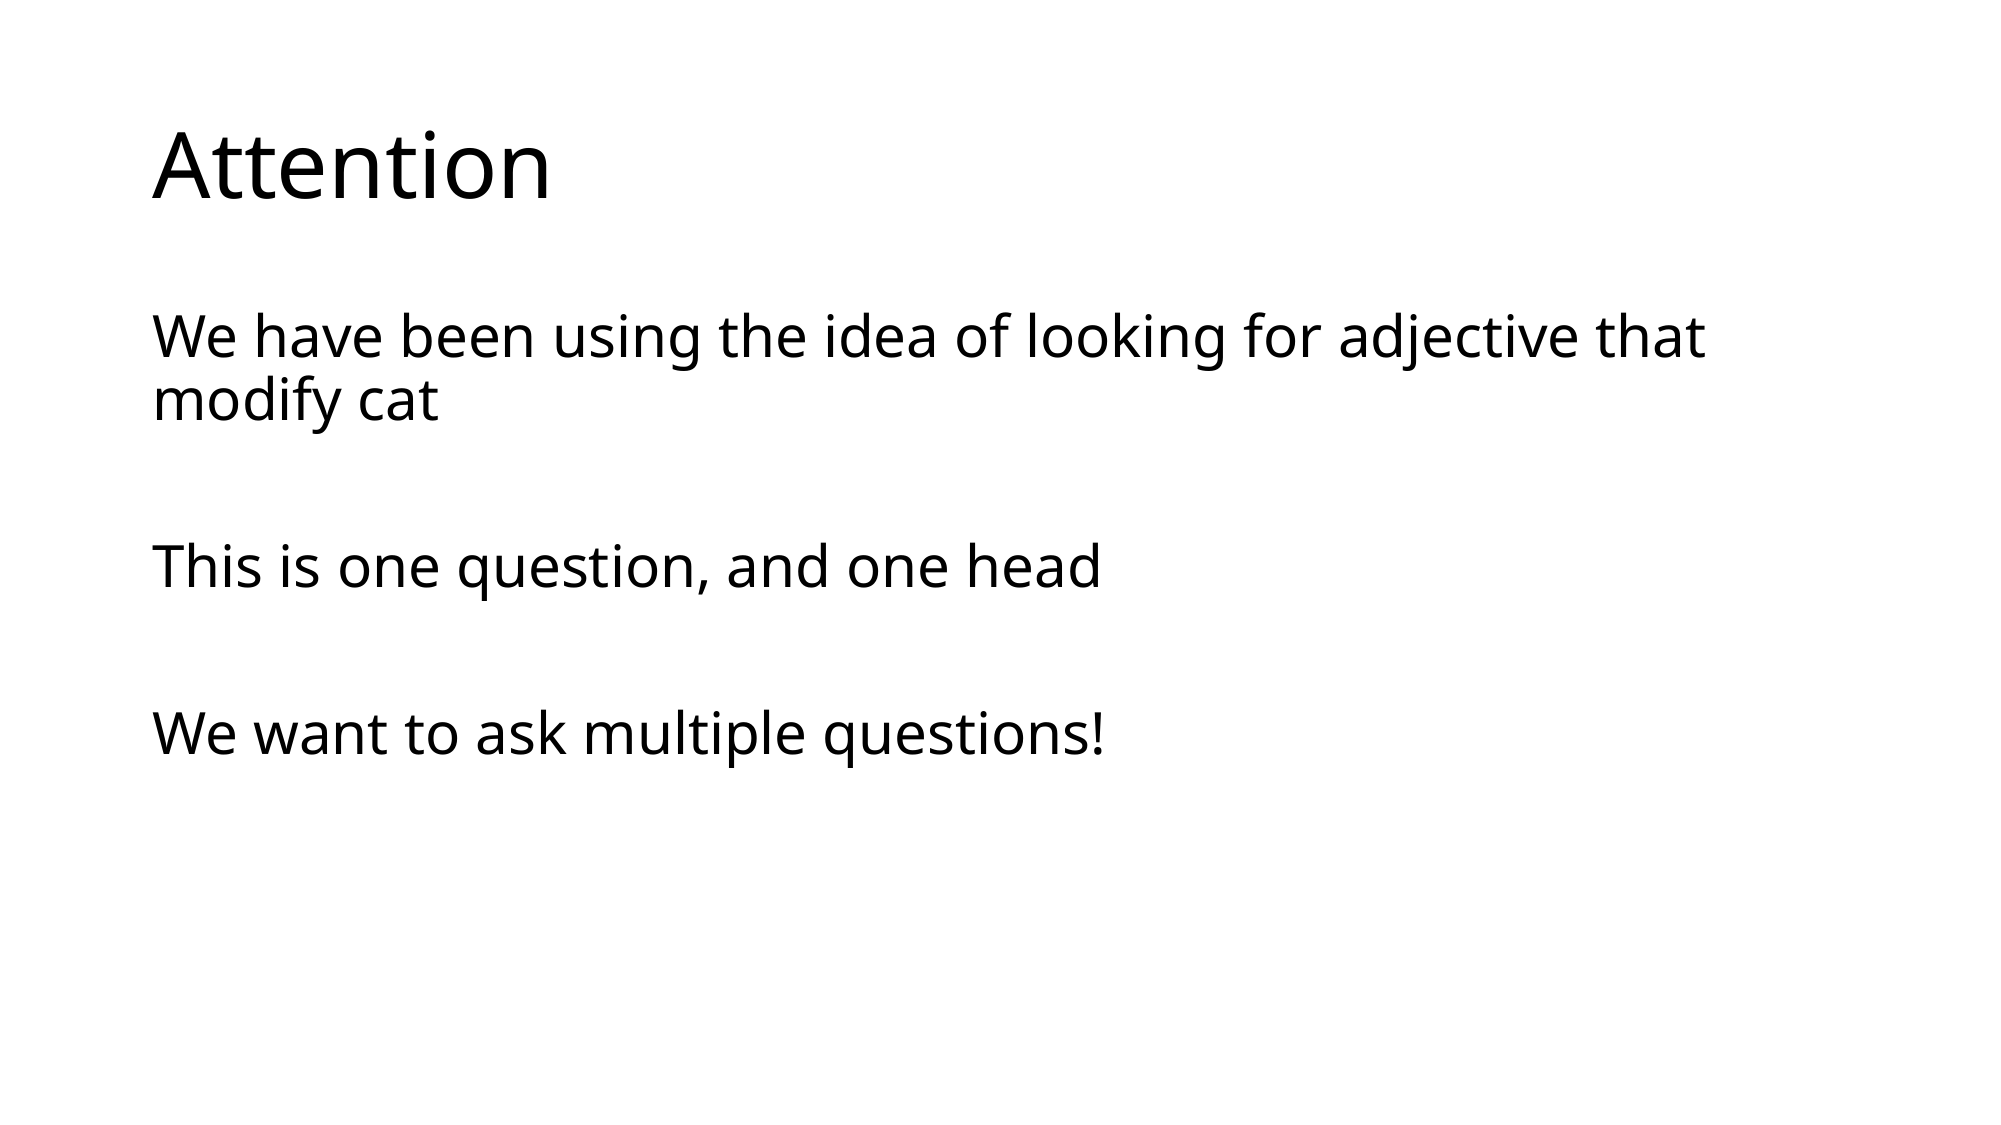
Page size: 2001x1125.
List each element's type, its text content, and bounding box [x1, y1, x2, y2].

title Attention [137, 59, 1863, 278]
list We have been using the idea of looking for adjective that modify cat This is one question, and one head We want to ask multiple questions! [137, 299, 1863, 1014]
